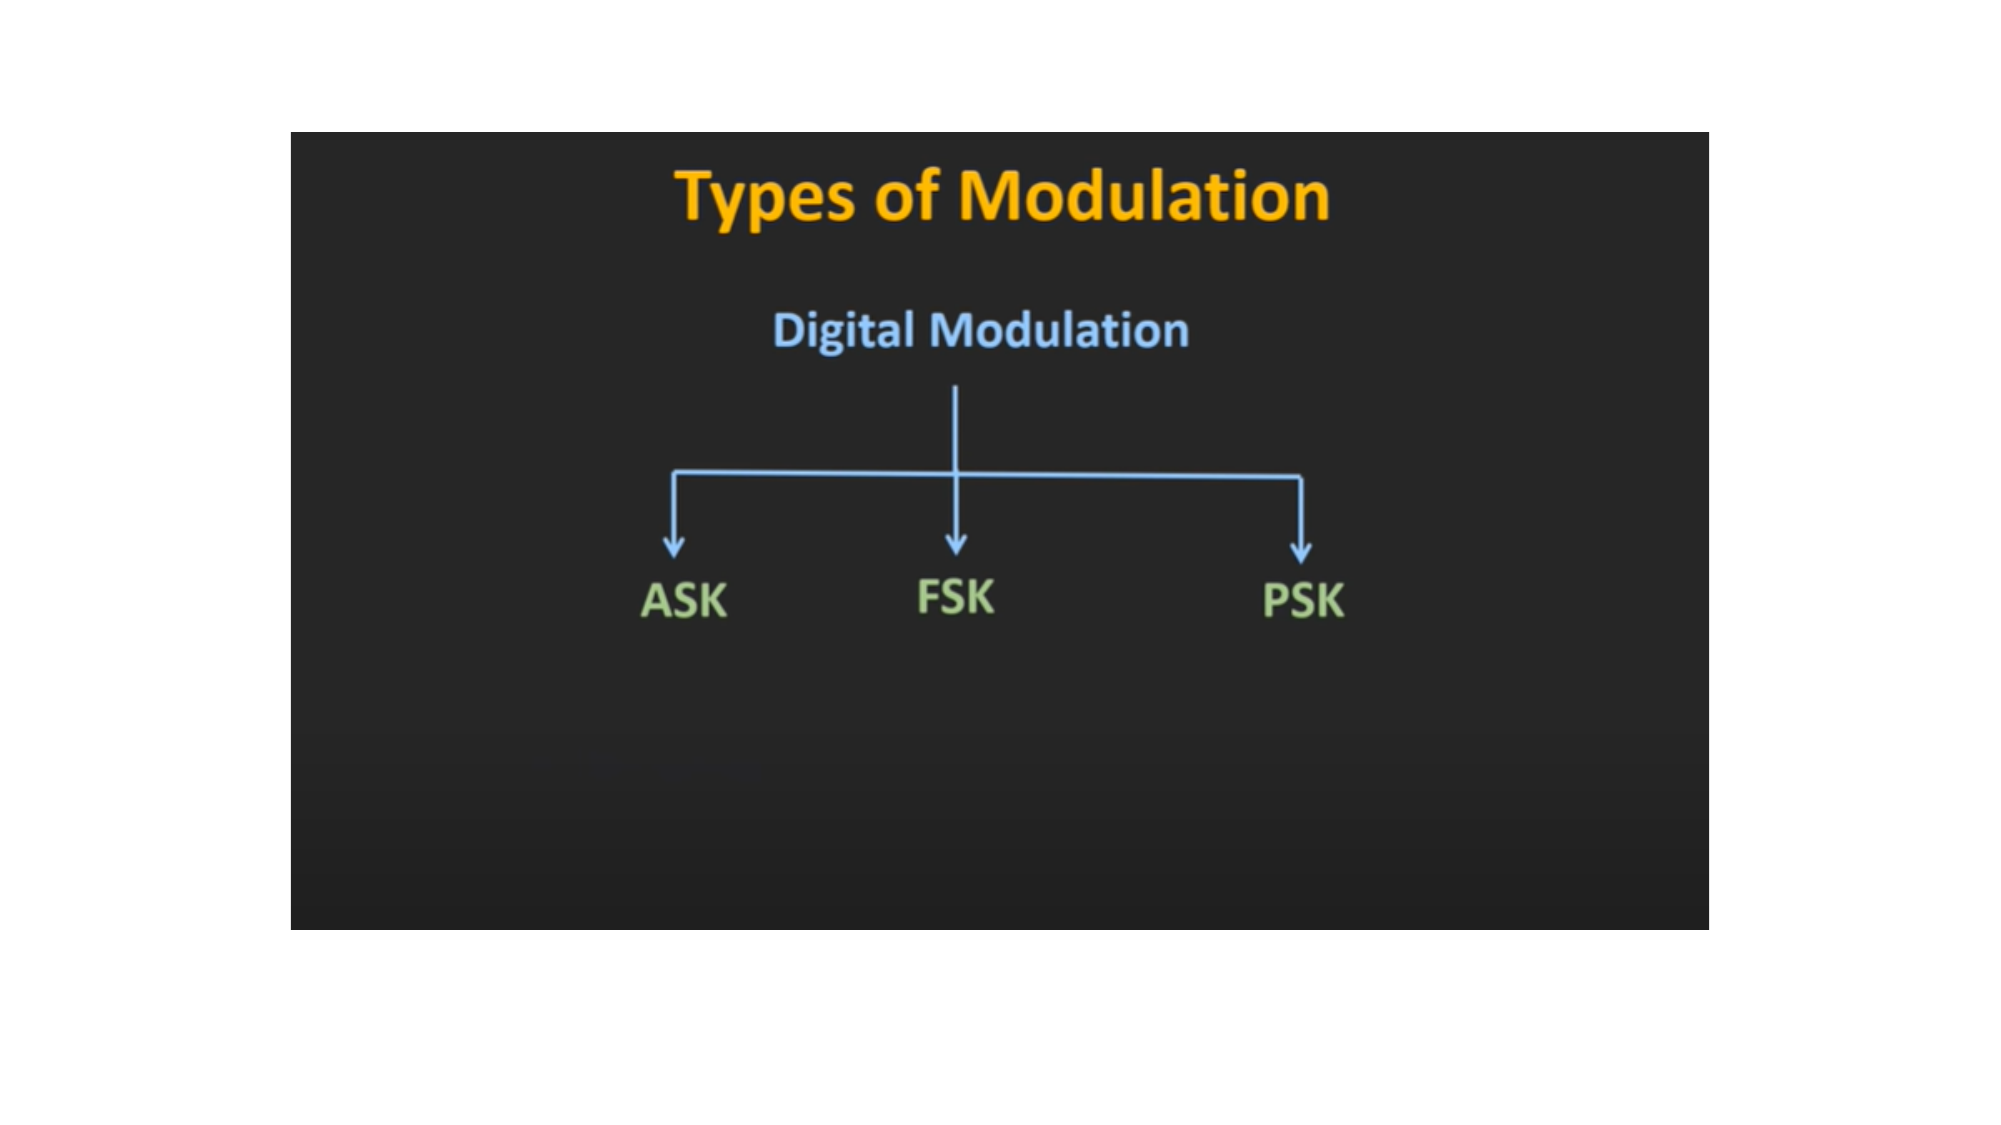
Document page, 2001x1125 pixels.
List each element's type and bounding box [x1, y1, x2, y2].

picture [290, 132, 1710, 930]
